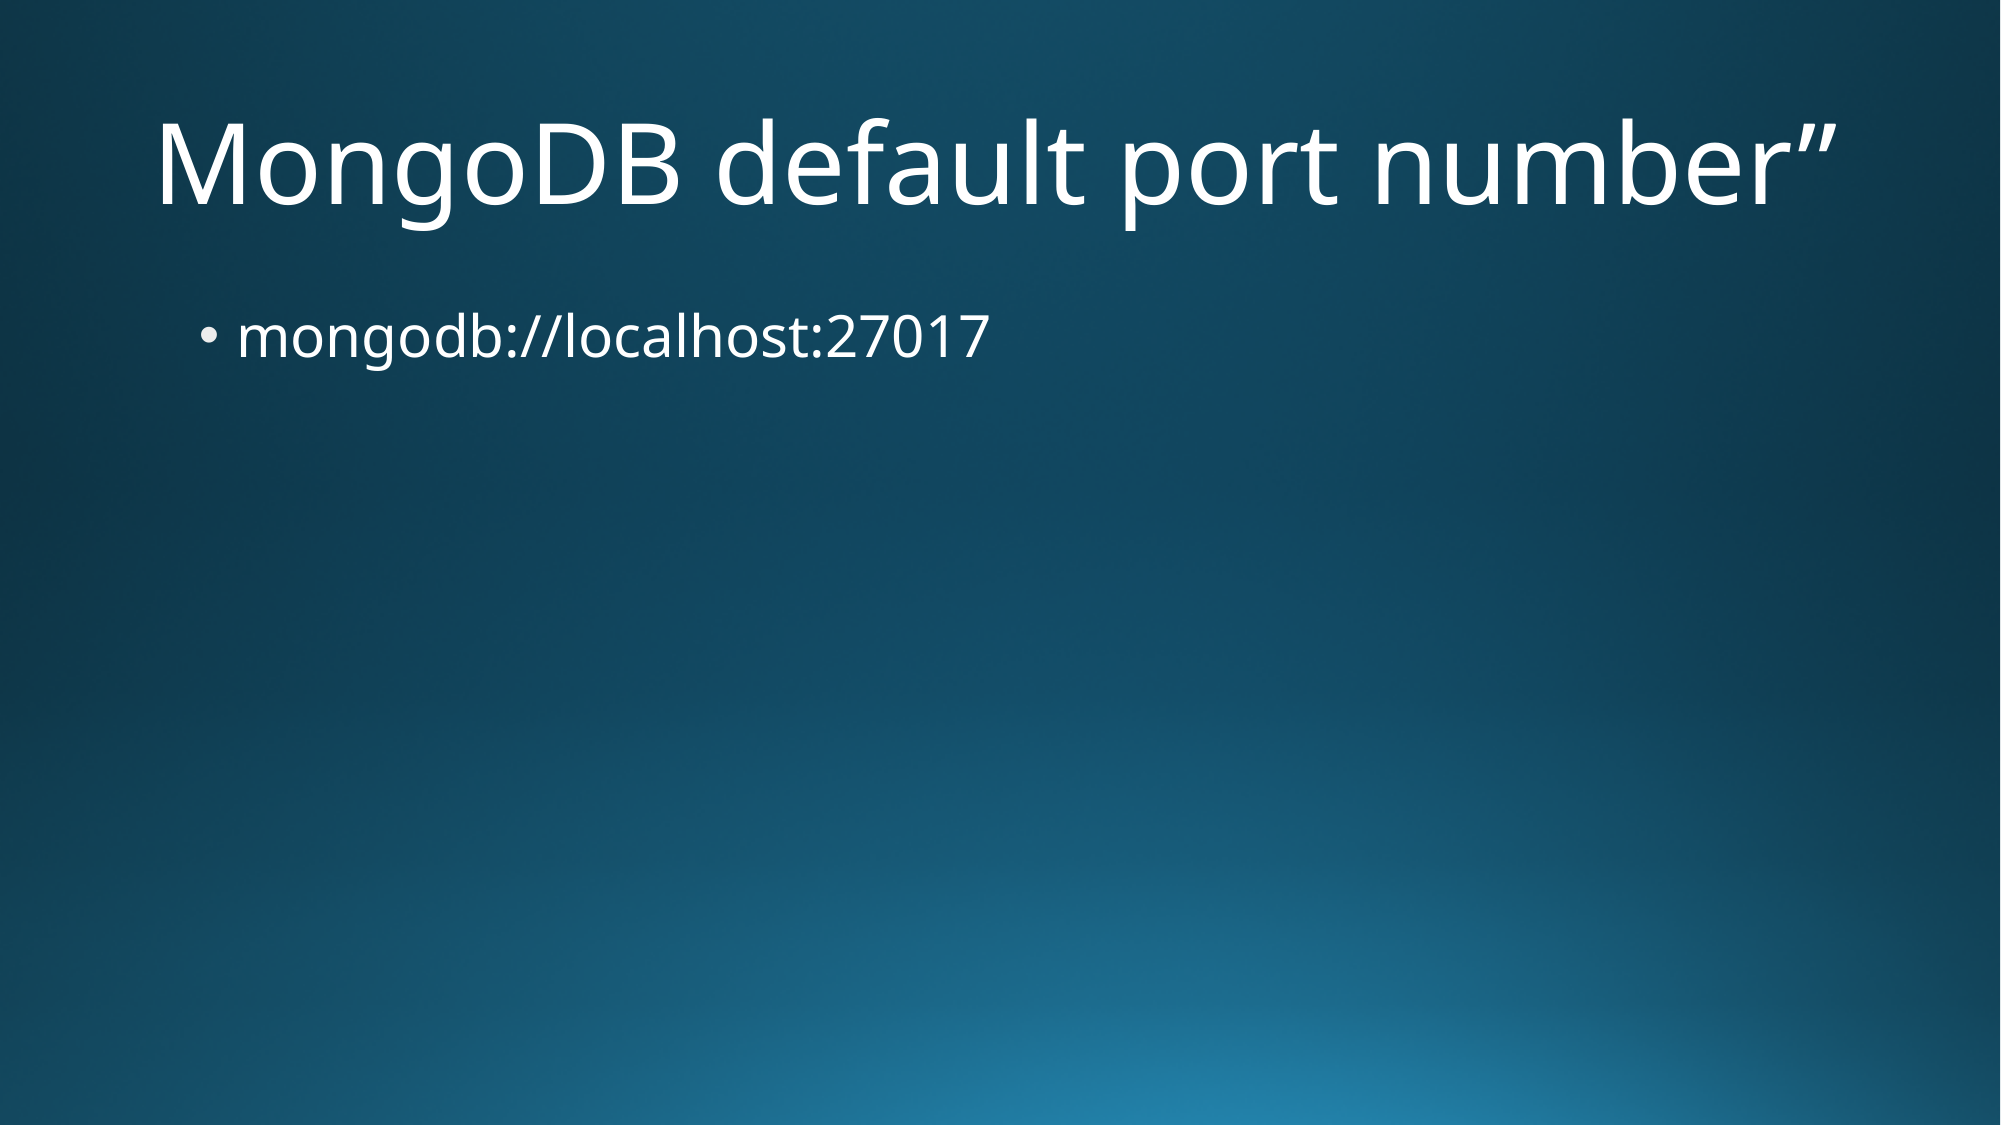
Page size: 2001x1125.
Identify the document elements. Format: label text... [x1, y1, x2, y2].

title MongoDB default port number” [137, 59, 1863, 278]
picture [0, 0, 2001, 1125]
list mongodb://localhost:27017 [183, 299, 1863, 1014]
